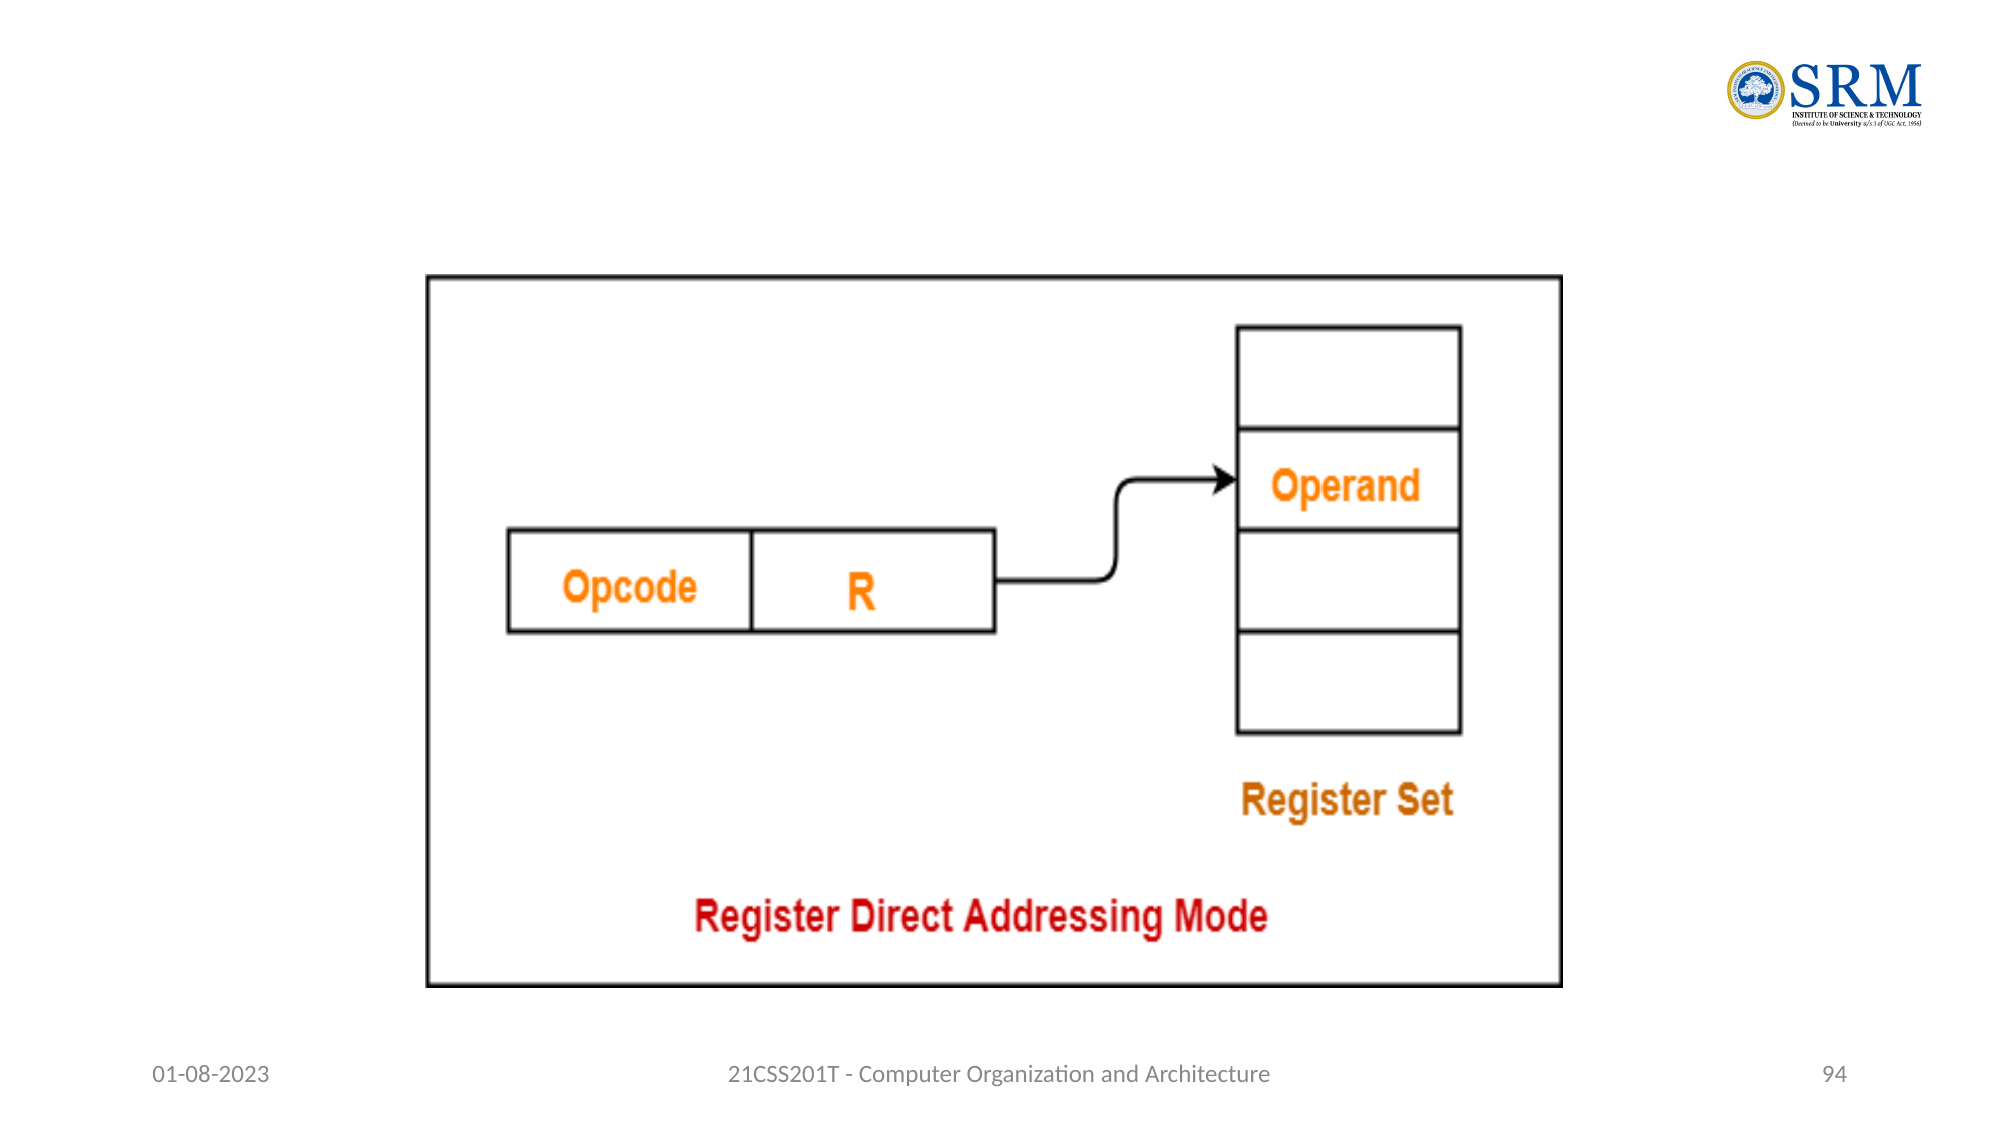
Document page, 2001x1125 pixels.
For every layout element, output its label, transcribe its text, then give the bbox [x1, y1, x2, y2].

picture [1723, 37, 1926, 151]
slide_number ‹#› [1412, 1042, 1863, 1103]
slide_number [137, 1042, 588, 1103]
footer 21CSS201T - Computer Organization and Architecture [662, 1042, 1338, 1103]
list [424, 274, 1563, 988]
